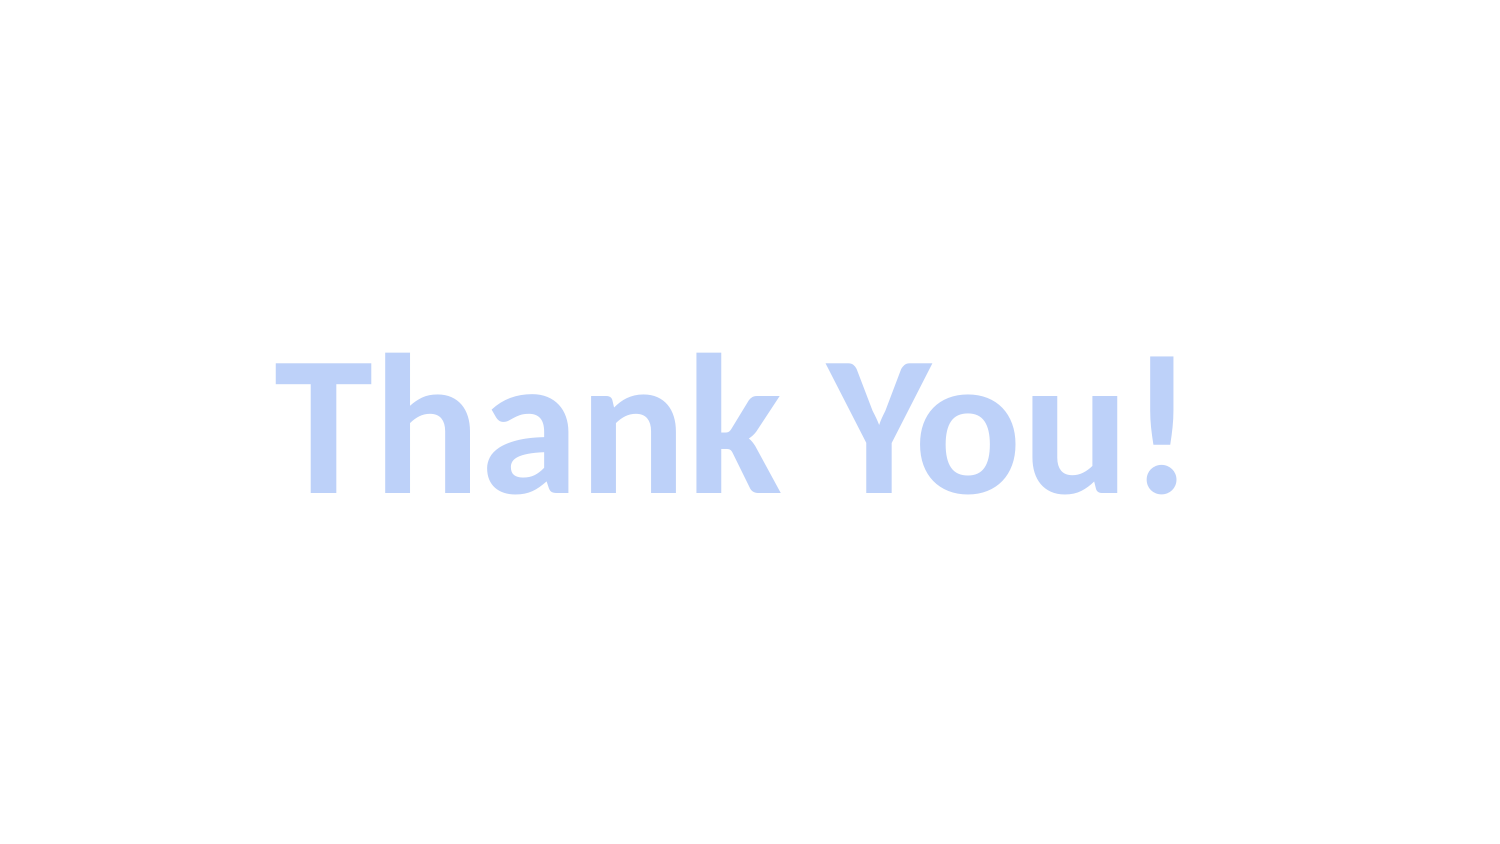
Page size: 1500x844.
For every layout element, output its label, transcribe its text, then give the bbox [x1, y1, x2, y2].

text_box Thank You! [179, 285, 1291, 479]
